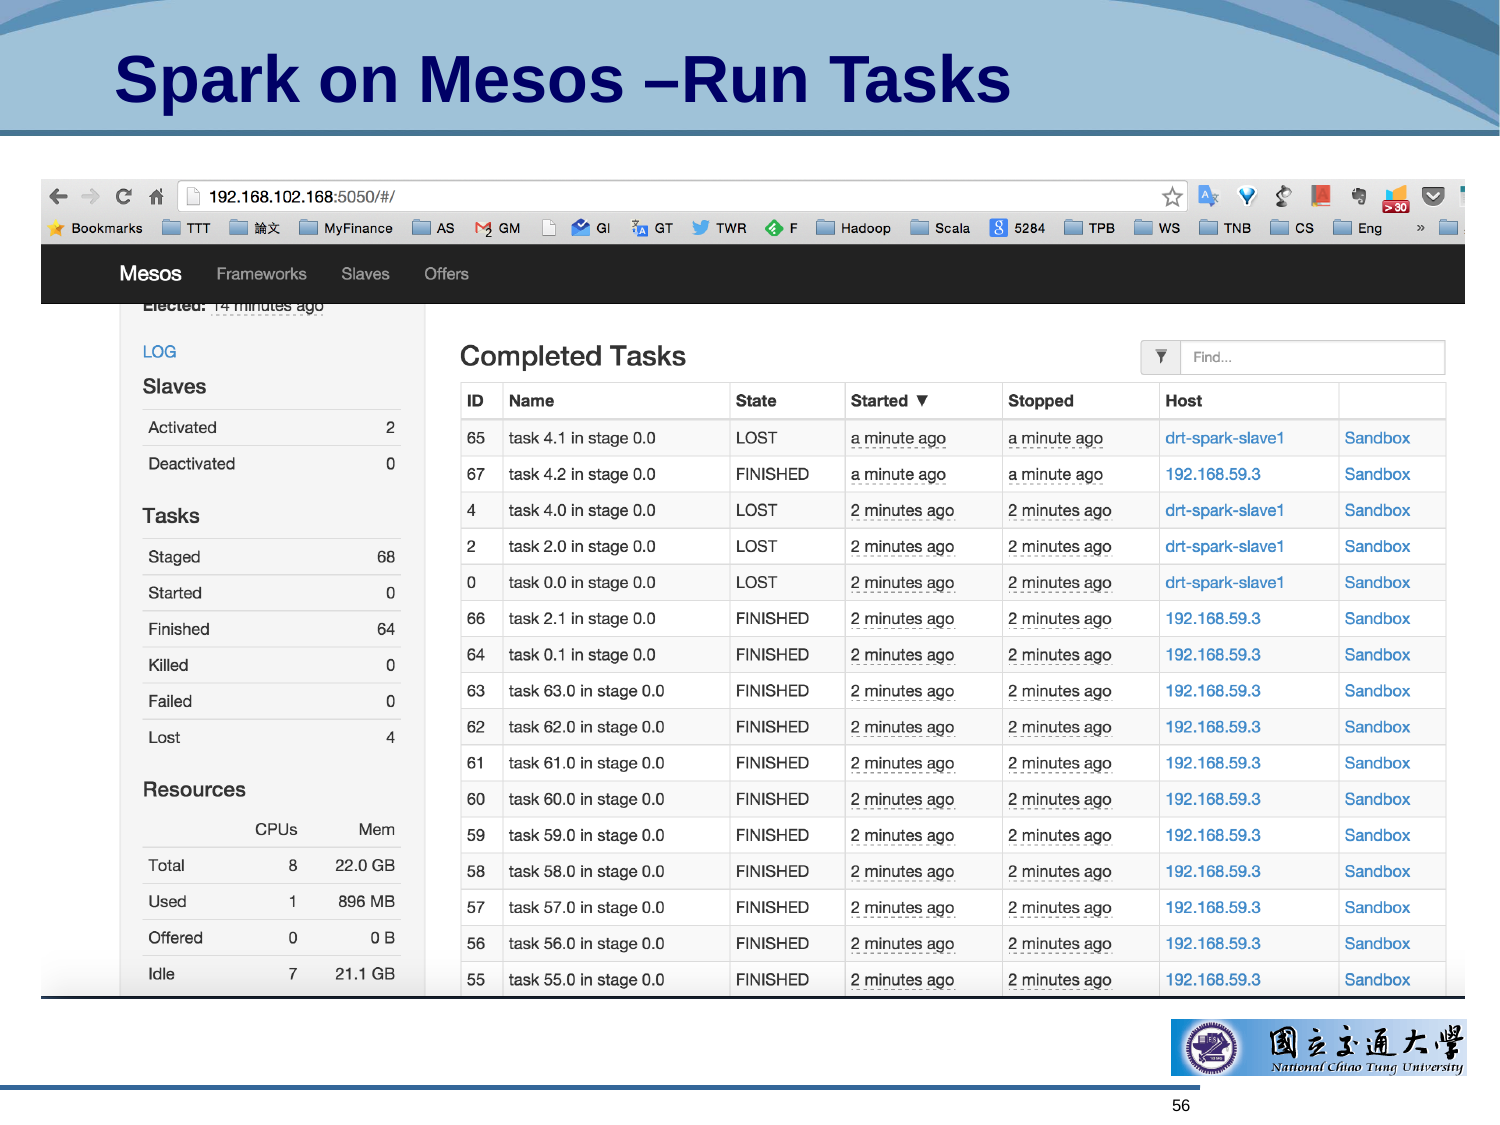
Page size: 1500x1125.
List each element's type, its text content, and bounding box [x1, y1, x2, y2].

title Spark on Mesos –Run Tasks [99, 37, 1140, 114]
slide_number 56 [1024, 1087, 1338, 1113]
picture [41, 179, 1465, 999]
picture [1173, 1019, 1467, 1076]
picture [0, 0, 1500, 136]
